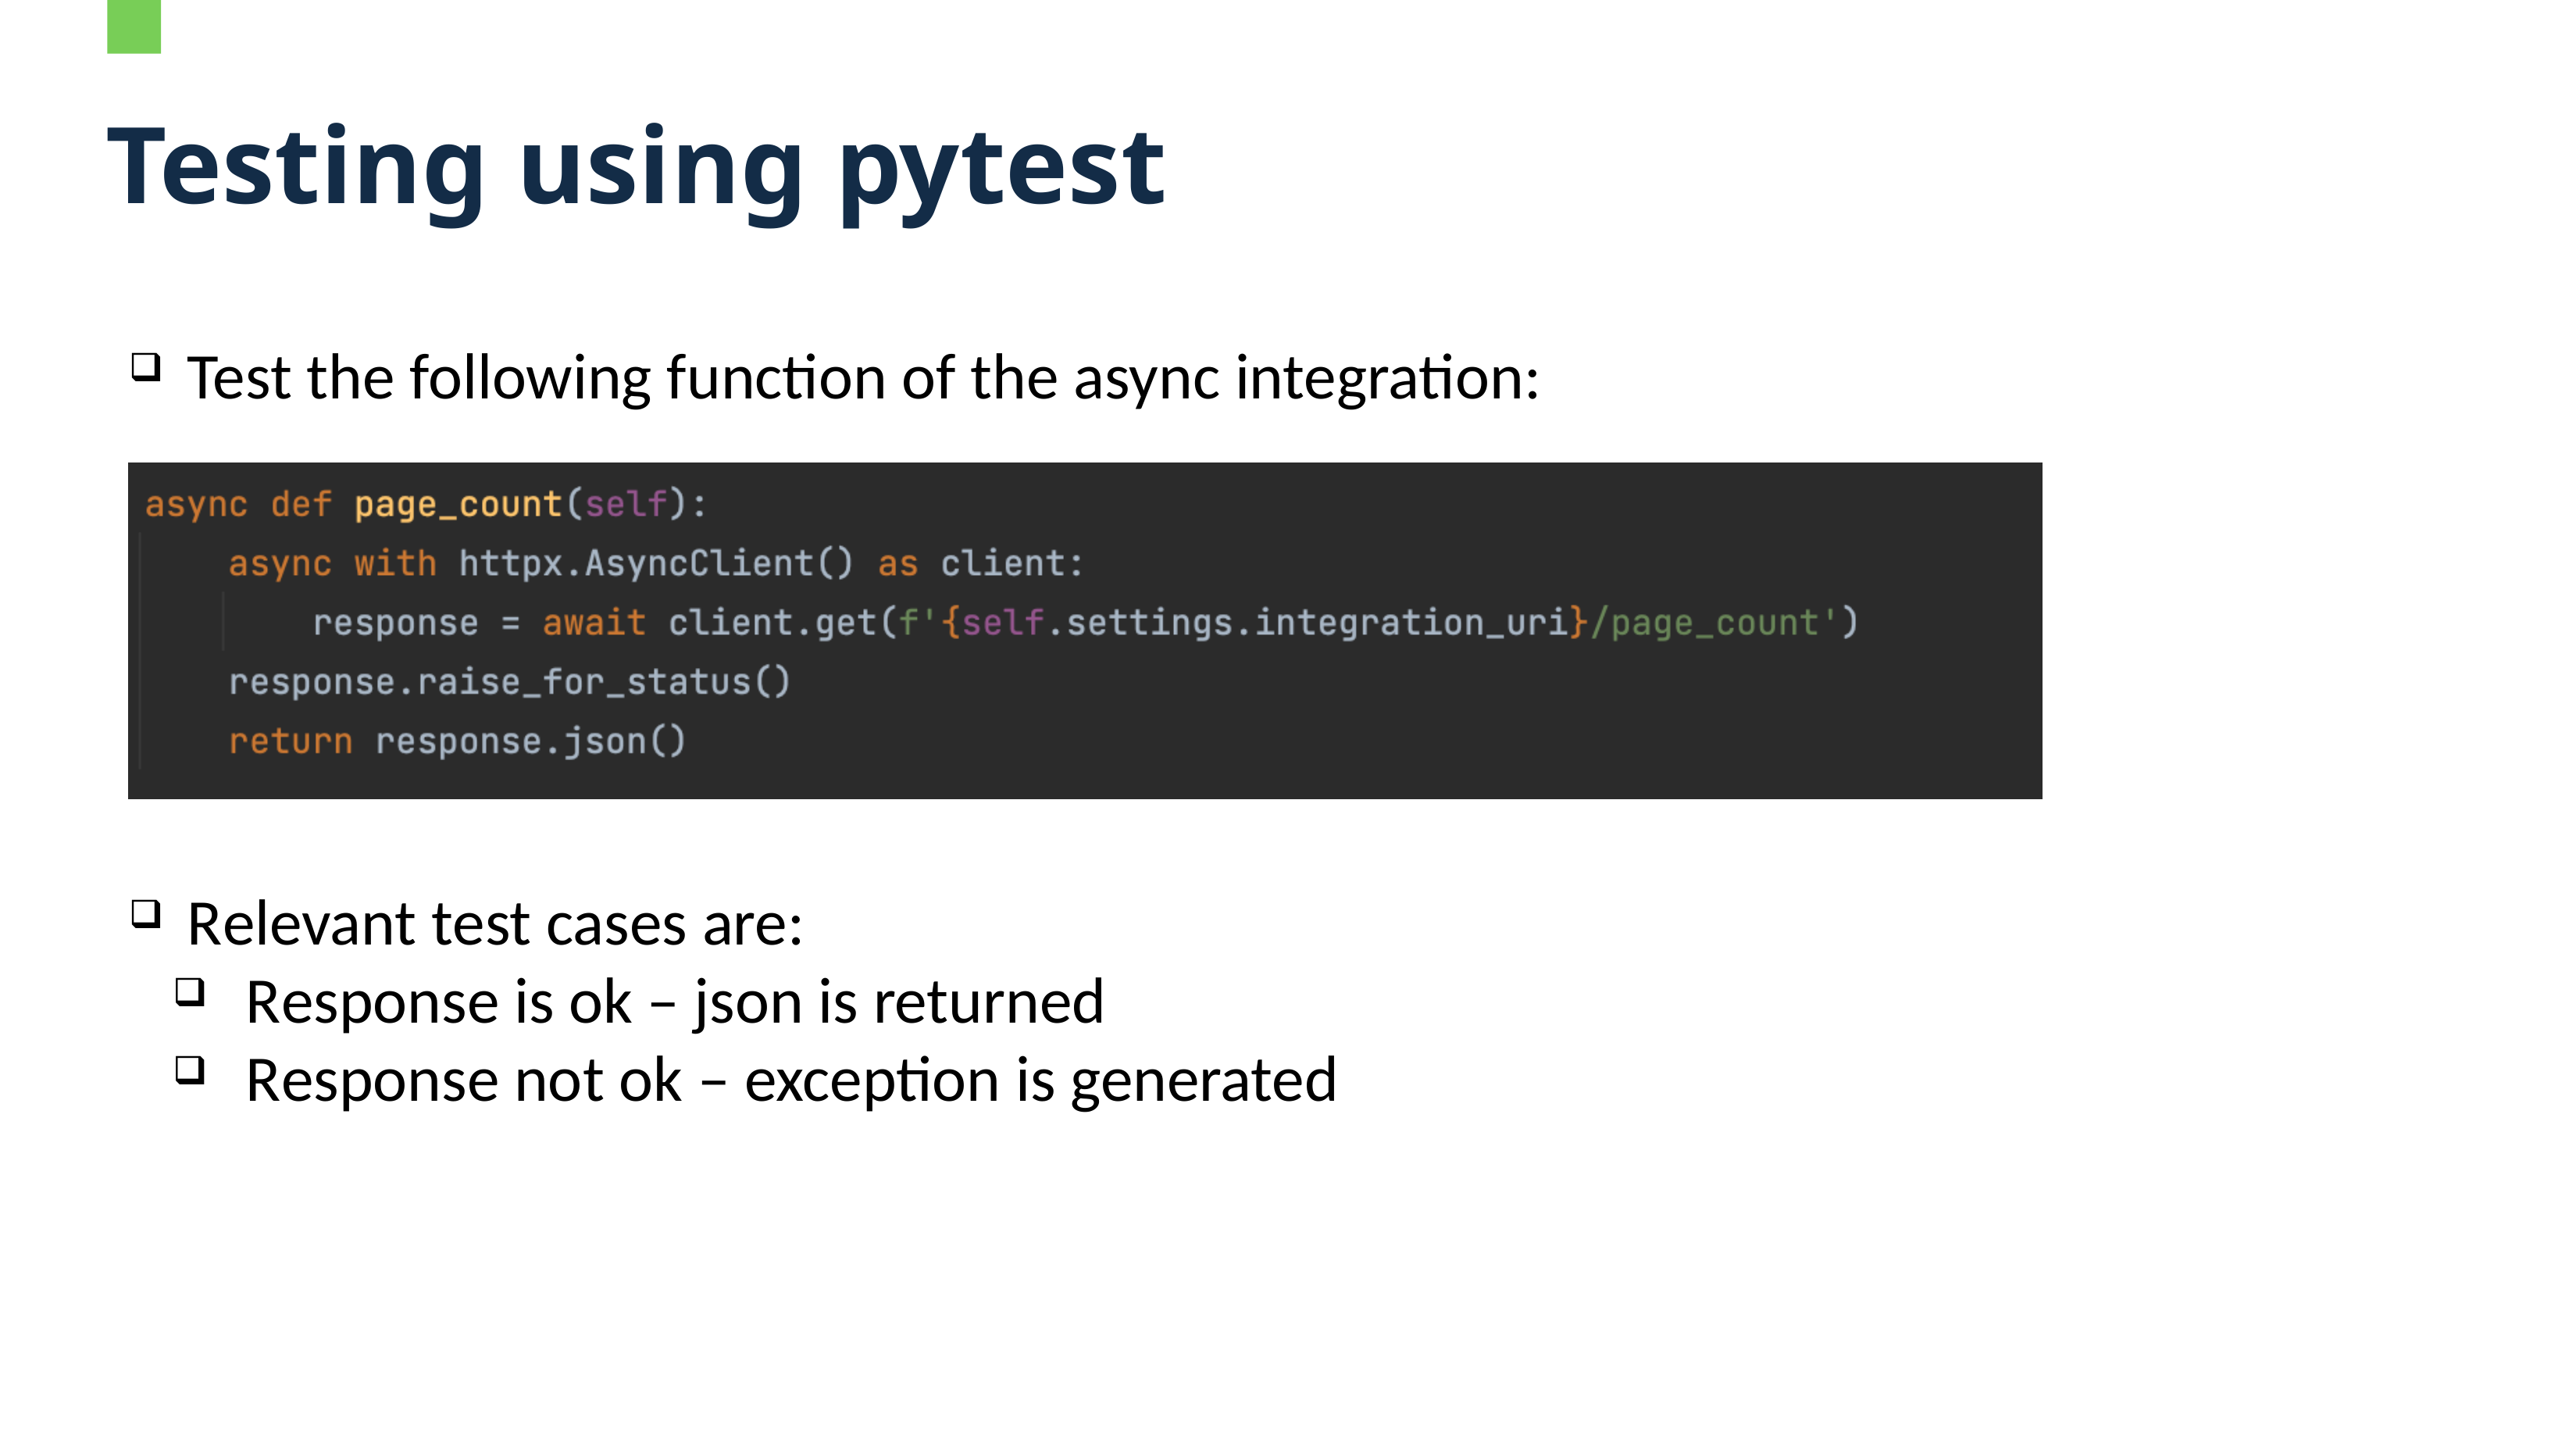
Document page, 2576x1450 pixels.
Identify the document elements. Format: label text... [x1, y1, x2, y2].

list Test the following function of the async integration: Relevant test cases are: Response is ok – json is returned Response not ok – exception is generated [128, 333, 2447, 1202]
picture [128, 462, 2043, 799]
title Testing using pytest [105, 98, 2471, 229]
